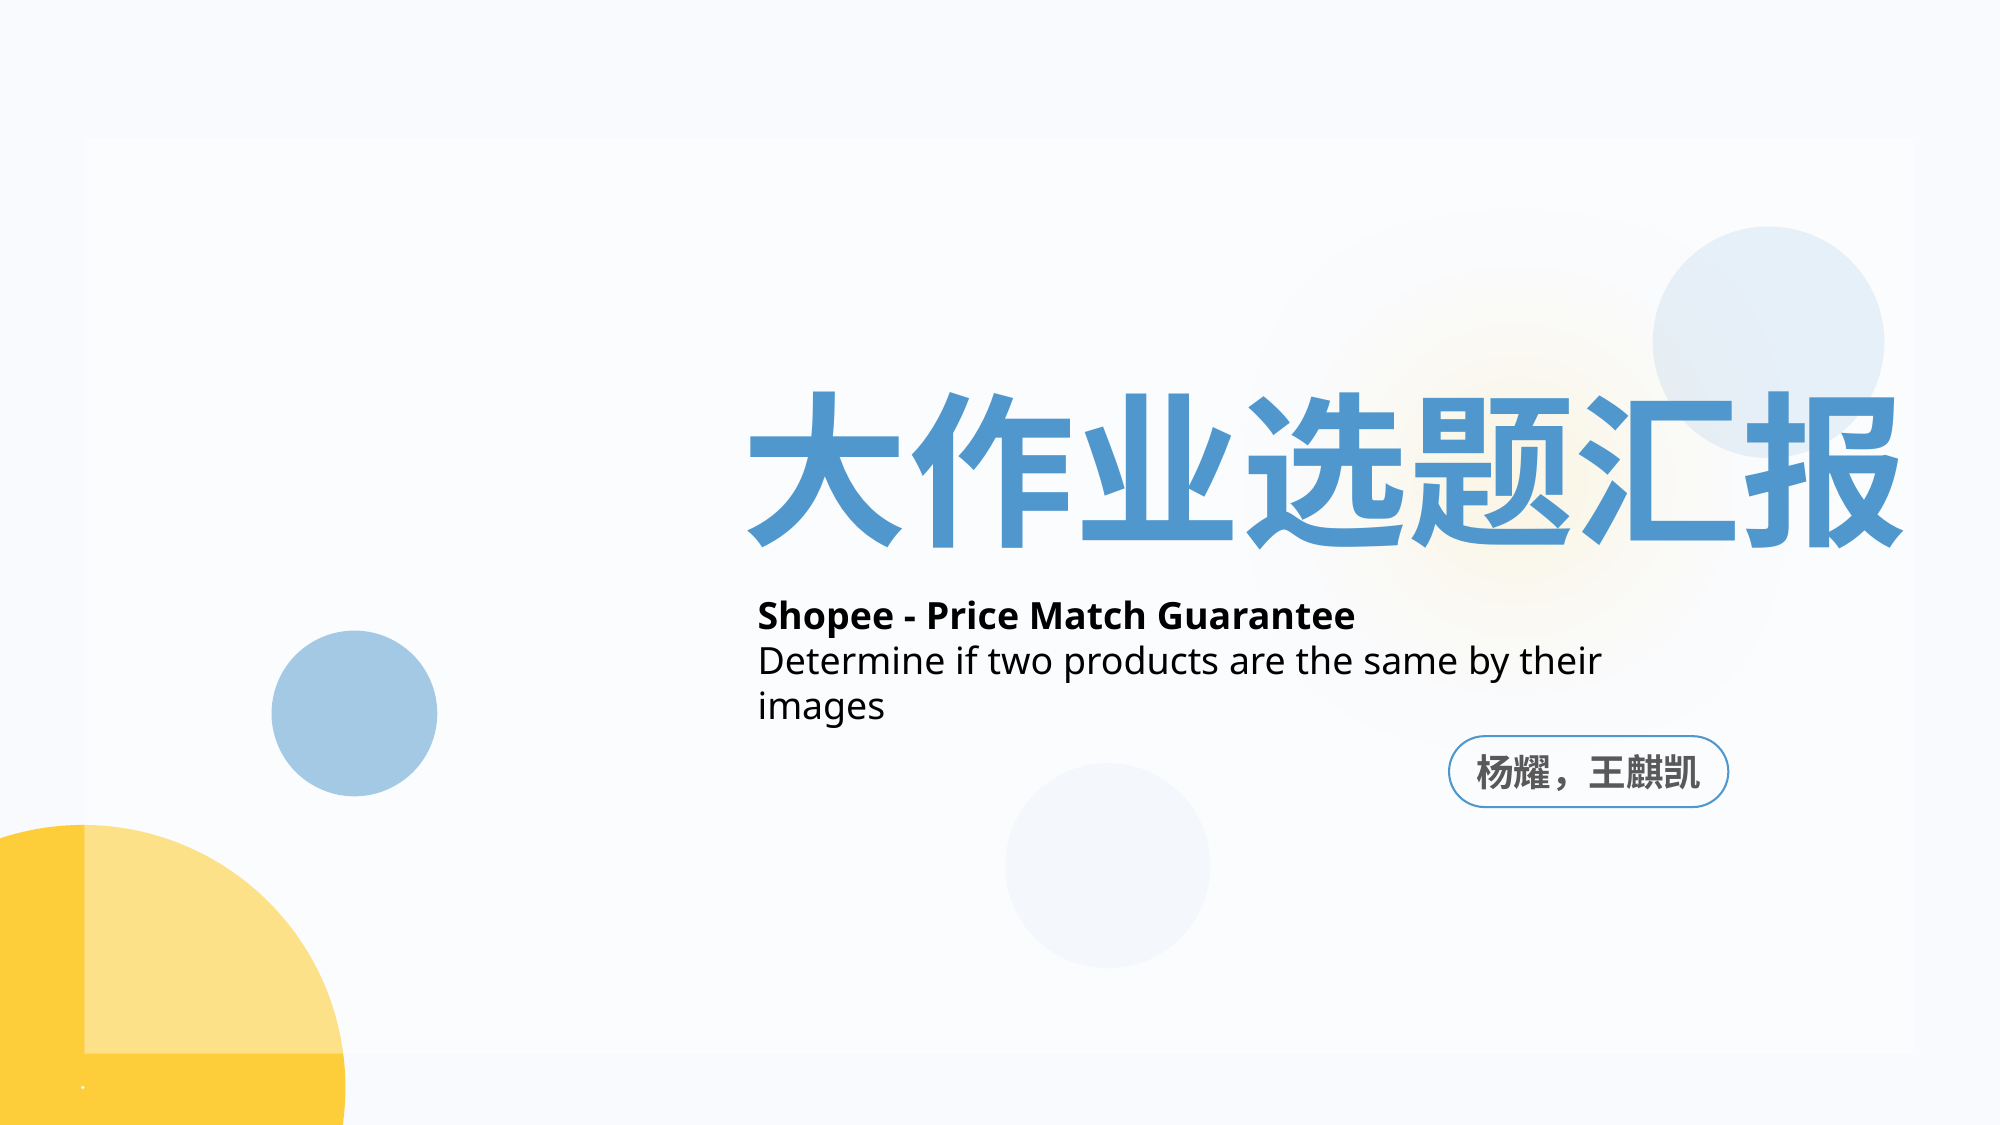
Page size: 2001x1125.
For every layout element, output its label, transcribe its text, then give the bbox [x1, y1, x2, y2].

text_box 杨耀，王麒凯 [1449, 736, 1729, 808]
text_box 大作业选题汇报 [726, 359, 1924, 575]
text_box Shopee - Price Match Guarantee Determine if two products are the same by their images [742, 584, 1735, 781]
text_box [83, 137, 1914, 1055]
text_box [0, 823, 347, 1125]
text_box [270, 629, 439, 798]
